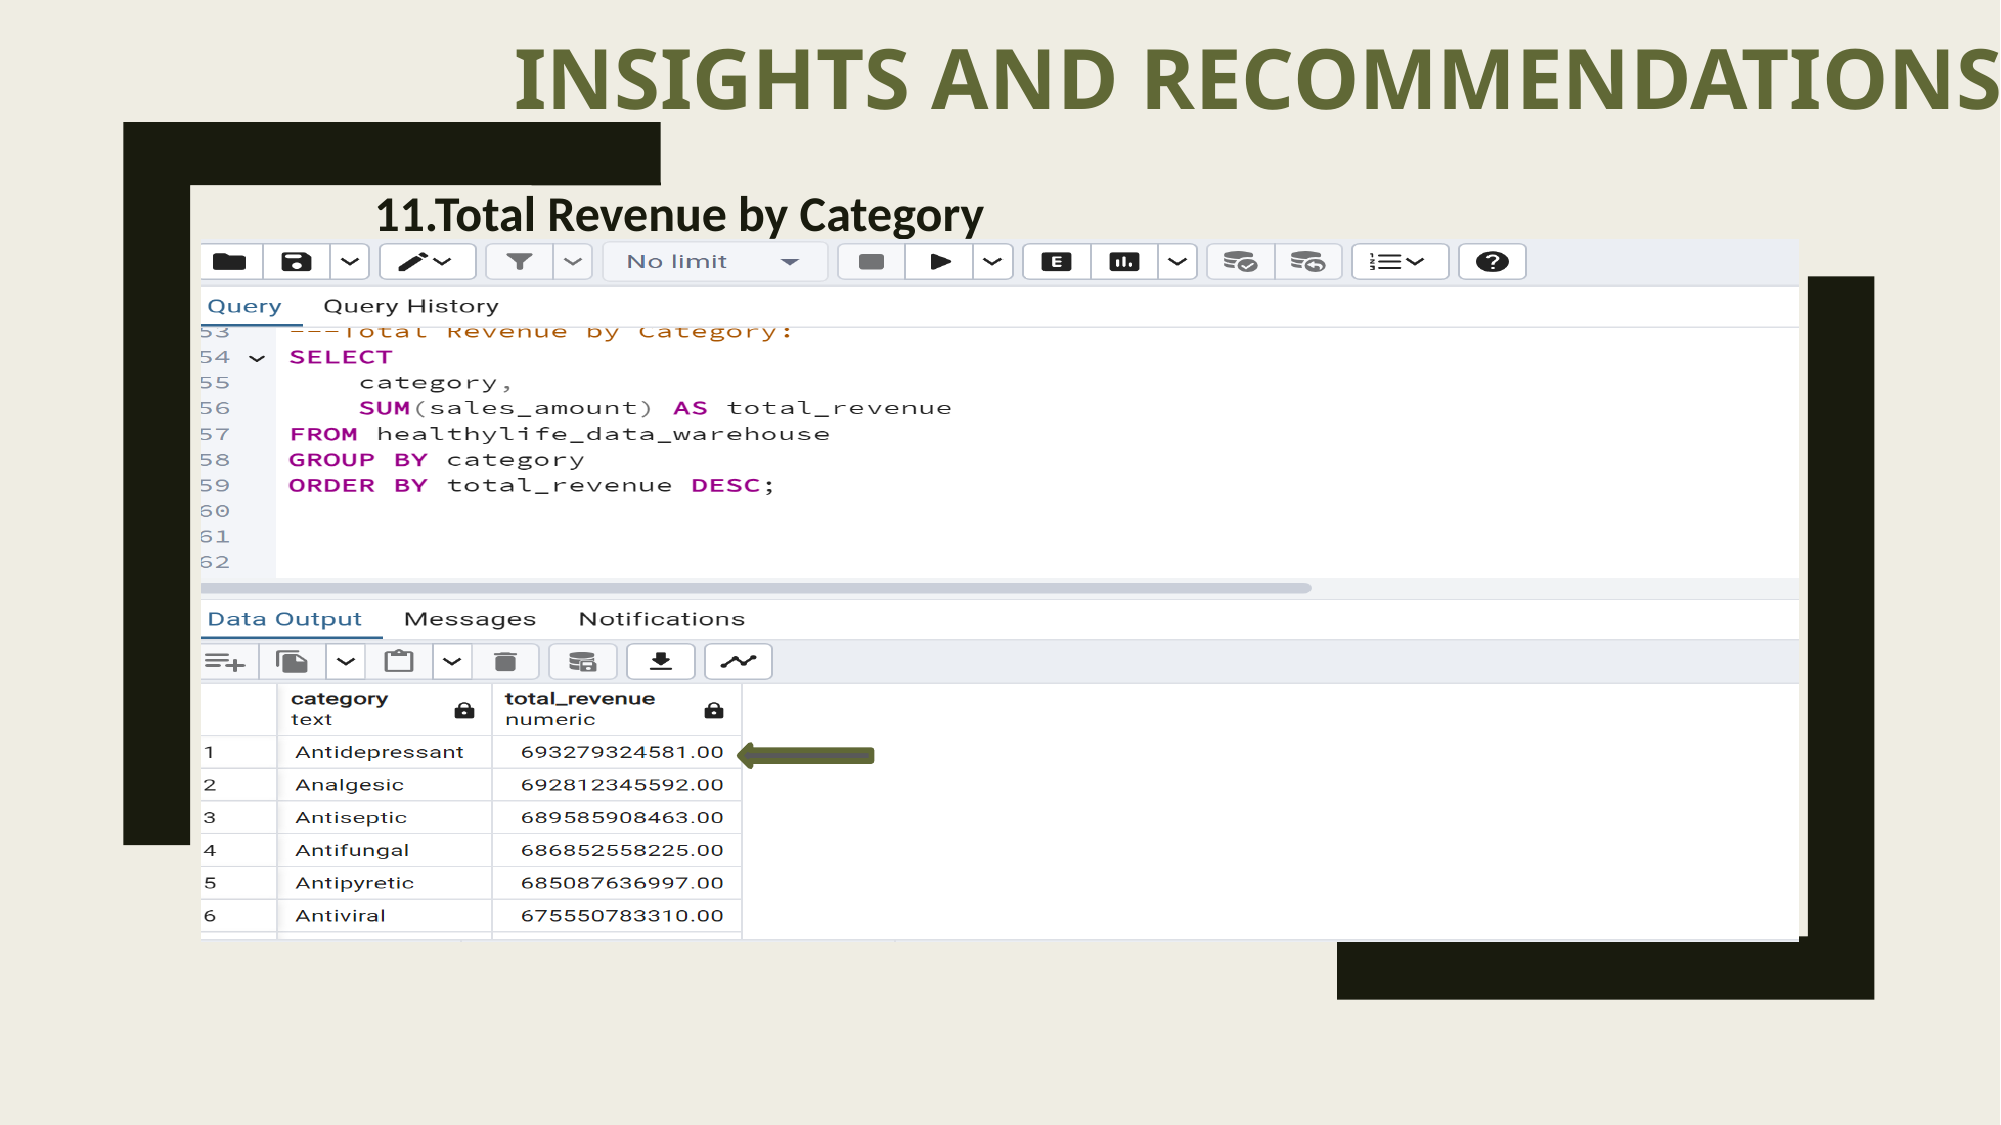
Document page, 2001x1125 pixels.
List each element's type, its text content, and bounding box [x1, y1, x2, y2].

picture [200, 239, 1799, 942]
title Insights and recommendations [412, 0, 2000, 135]
subtitle 11.Total Revenue by Category [119, 166, 1240, 345]
